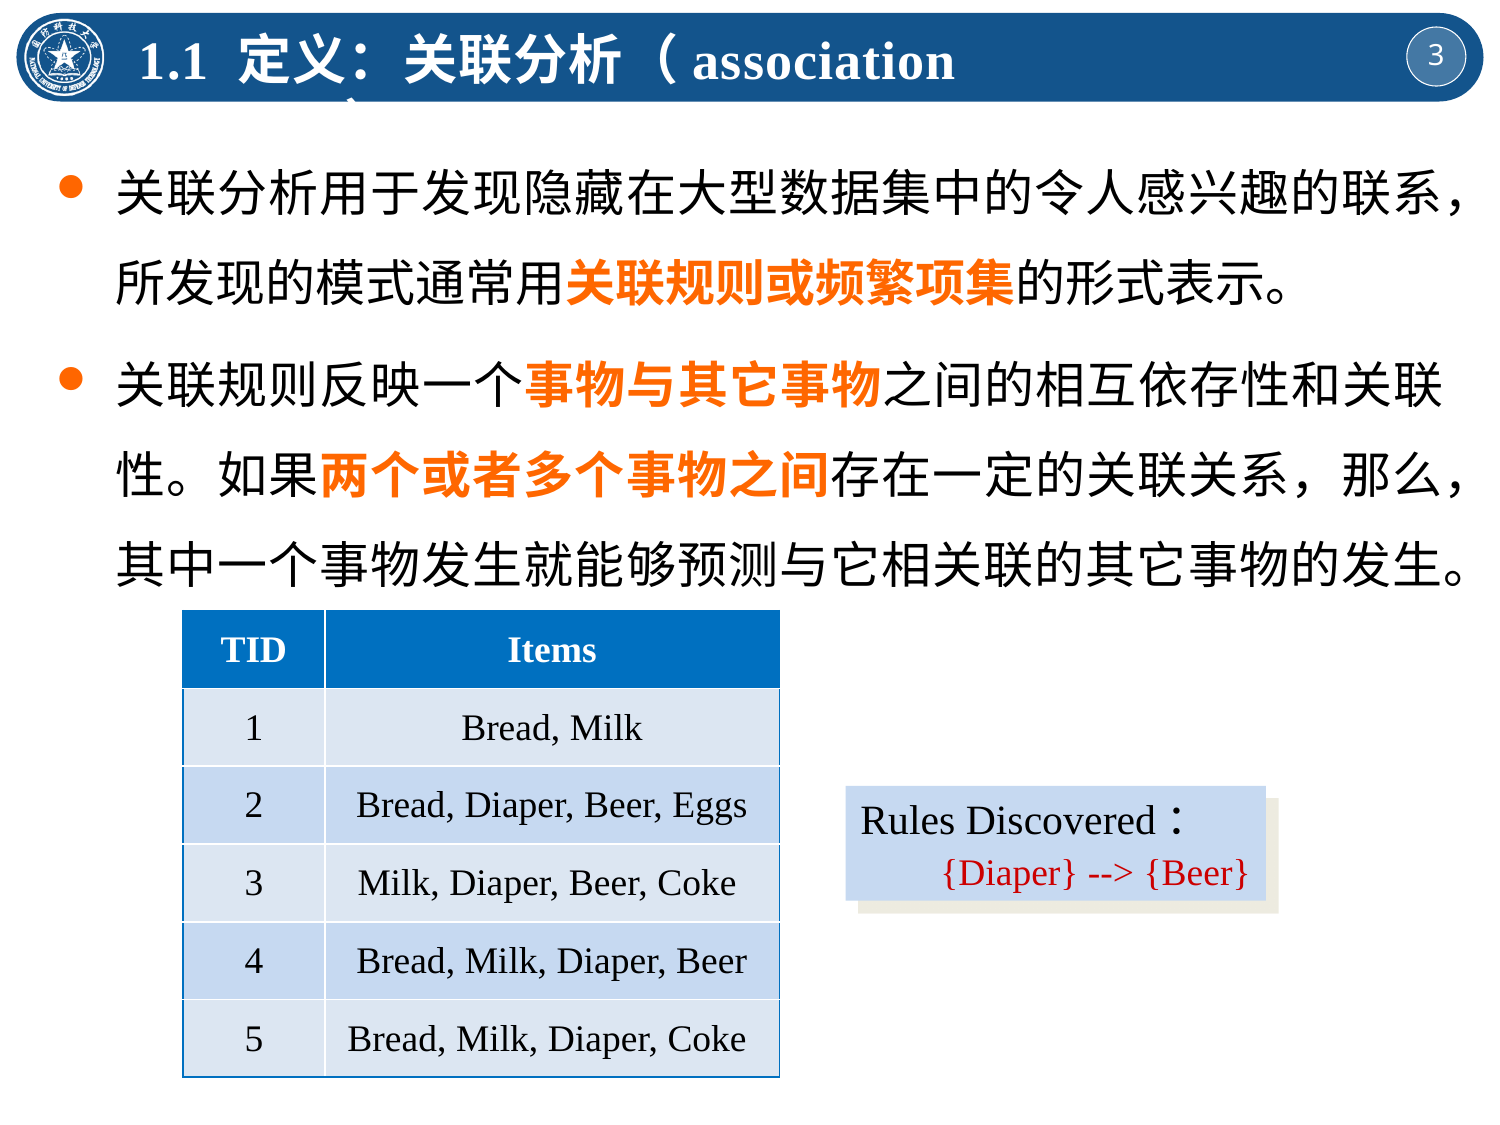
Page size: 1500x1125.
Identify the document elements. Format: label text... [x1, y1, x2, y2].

table_cell 2 [184, 767, 324, 843]
table_cell 3 [184, 845, 324, 921]
table_cell 4 [184, 923, 324, 999]
picture [16, 9, 111, 104]
table_header Items [326, 612, 779, 688]
list 关联分析用于发现隐藏在大型数据集中的令人感兴趣的联系，所发现的模式通常用关联规则或频繁项集的形式表示。 关联规则反映一个事物与其它事物之间的相互依存性和关联性。如果两个或者多个事物之间存在一定的关联关系，那么，其中一个事物发生就能够预测与它相关联的其它事物的发生。 [41, 124, 1459, 777]
table_cell 1 [184, 689, 324, 765]
table_cell Bread, Milk, Diaper, Coke [326, 1000, 779, 1076]
table_cell Bread, Milk, Diaper, Beer [326, 923, 779, 999]
table_cell 5 [184, 1000, 324, 1076]
table_header TID [184, 612, 324, 688]
table_cell Milk, Diaper, Beer, Coke [326, 845, 779, 921]
text_box Rules Discovered： {Diaper} --> {Beer} [845, 785, 1266, 901]
table_cell Bread, Milk [326, 689, 779, 765]
title 1.1 定义：关联分析（association analysis） [124, 17, 1188, 124]
table_cell Bread, Diaper, Beer, Eggs [326, 767, 779, 843]
